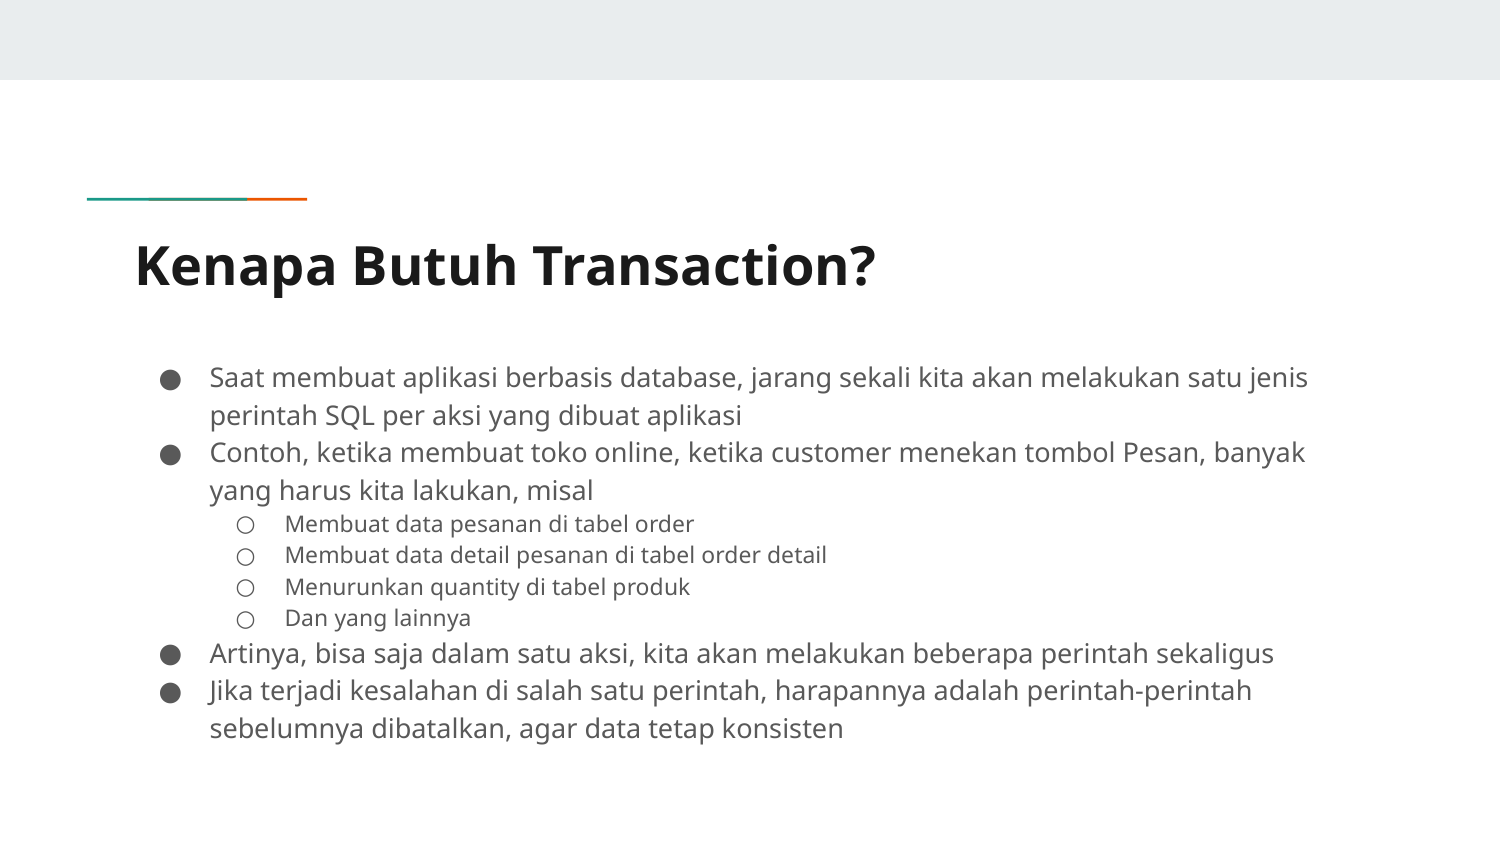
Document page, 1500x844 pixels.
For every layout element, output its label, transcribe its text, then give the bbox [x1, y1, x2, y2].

list Saat membuat aplikasi berbasis database, jarang sekali kita akan melakukan satu jenis perintah SQL per aksi yang dibuat aplikasi Contoh, ketika membuat toko online, ketika customer menekan tombol Pesan, banyak yang harus kita lakukan, misal Membuat data pesanan di tabel order Membuat data detail pesanan di tabel order detail Menurunkan quantity di tabel produk Dan yang lainnya Artinya, bisa saja dalam satu aksi, kita akan melakukan beberapa perintah sekaligus Jika terjadi kesalahan di salah satu perintah, harapannya adalah perintah-perintah sebelumnya dibatalkan, agar data tetap konsisten [119, 341, 1381, 712]
title Kenapa Butuh Transaction? [119, 216, 1381, 305]
